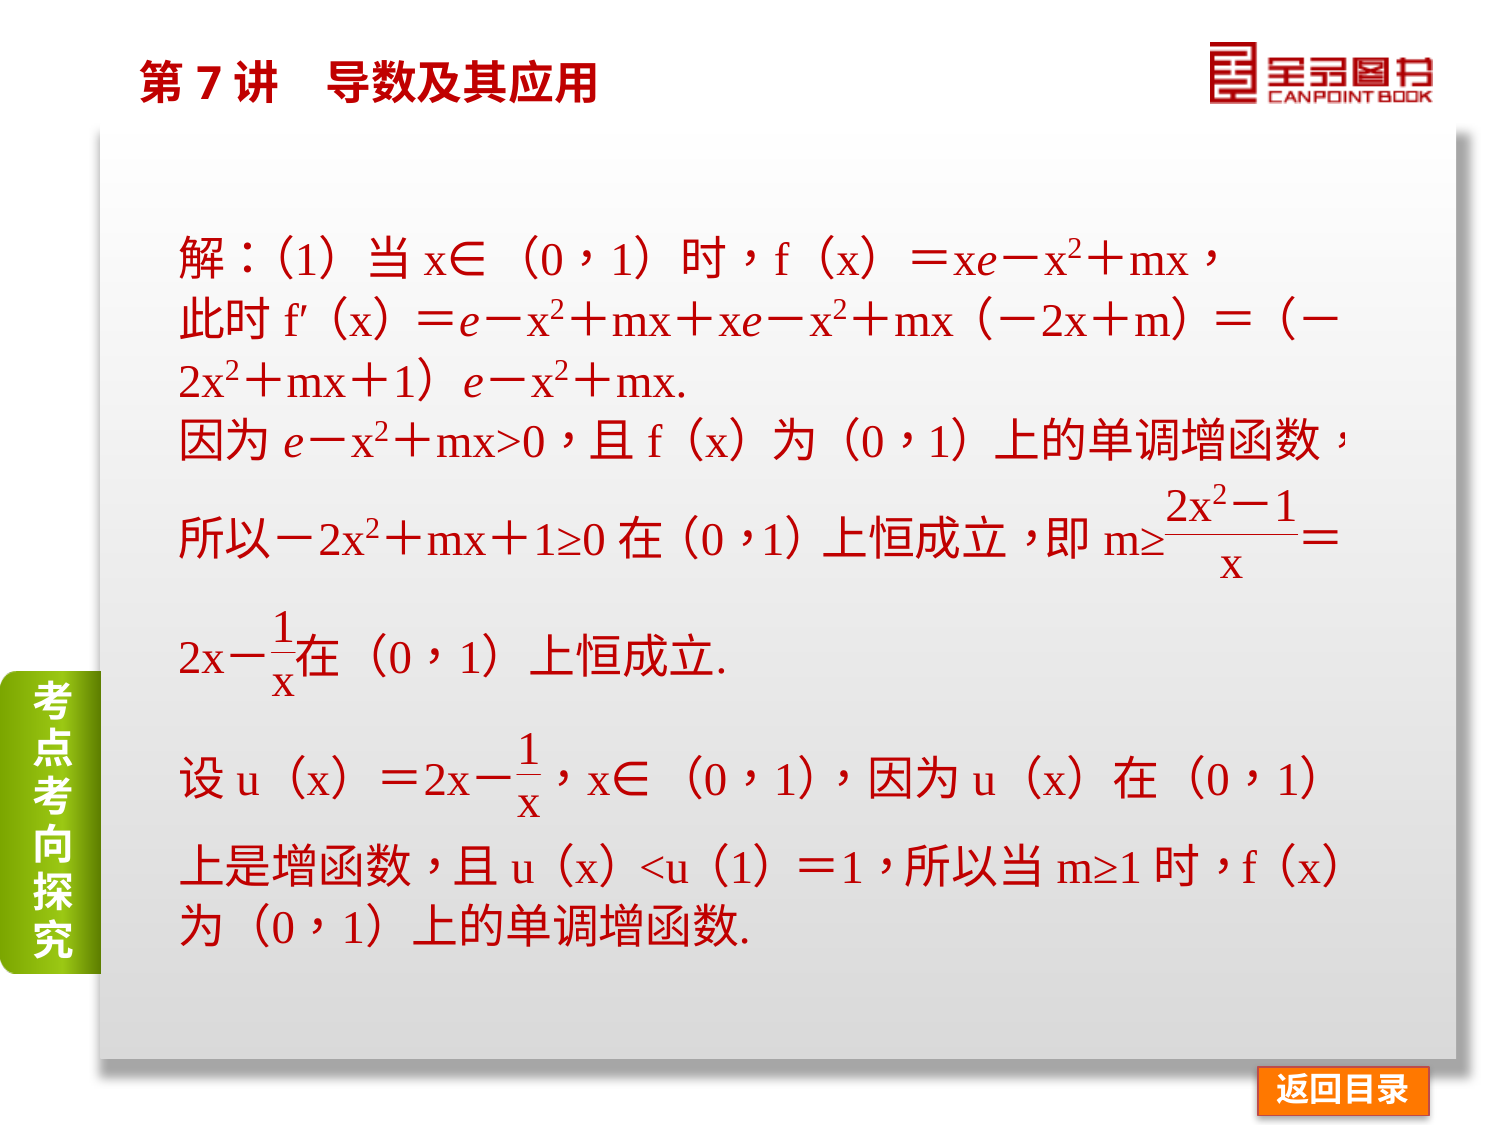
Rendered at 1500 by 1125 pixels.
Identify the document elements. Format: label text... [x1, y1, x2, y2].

text_box 返回目录 [1346, 1066, 1430, 1116]
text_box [177, 228, 1345, 1110]
text_box 第7讲 导数及其应用 [123, 42, 1223, 121]
picture [1223, 42, 1433, 104]
picture [0, 671, 101, 974]
